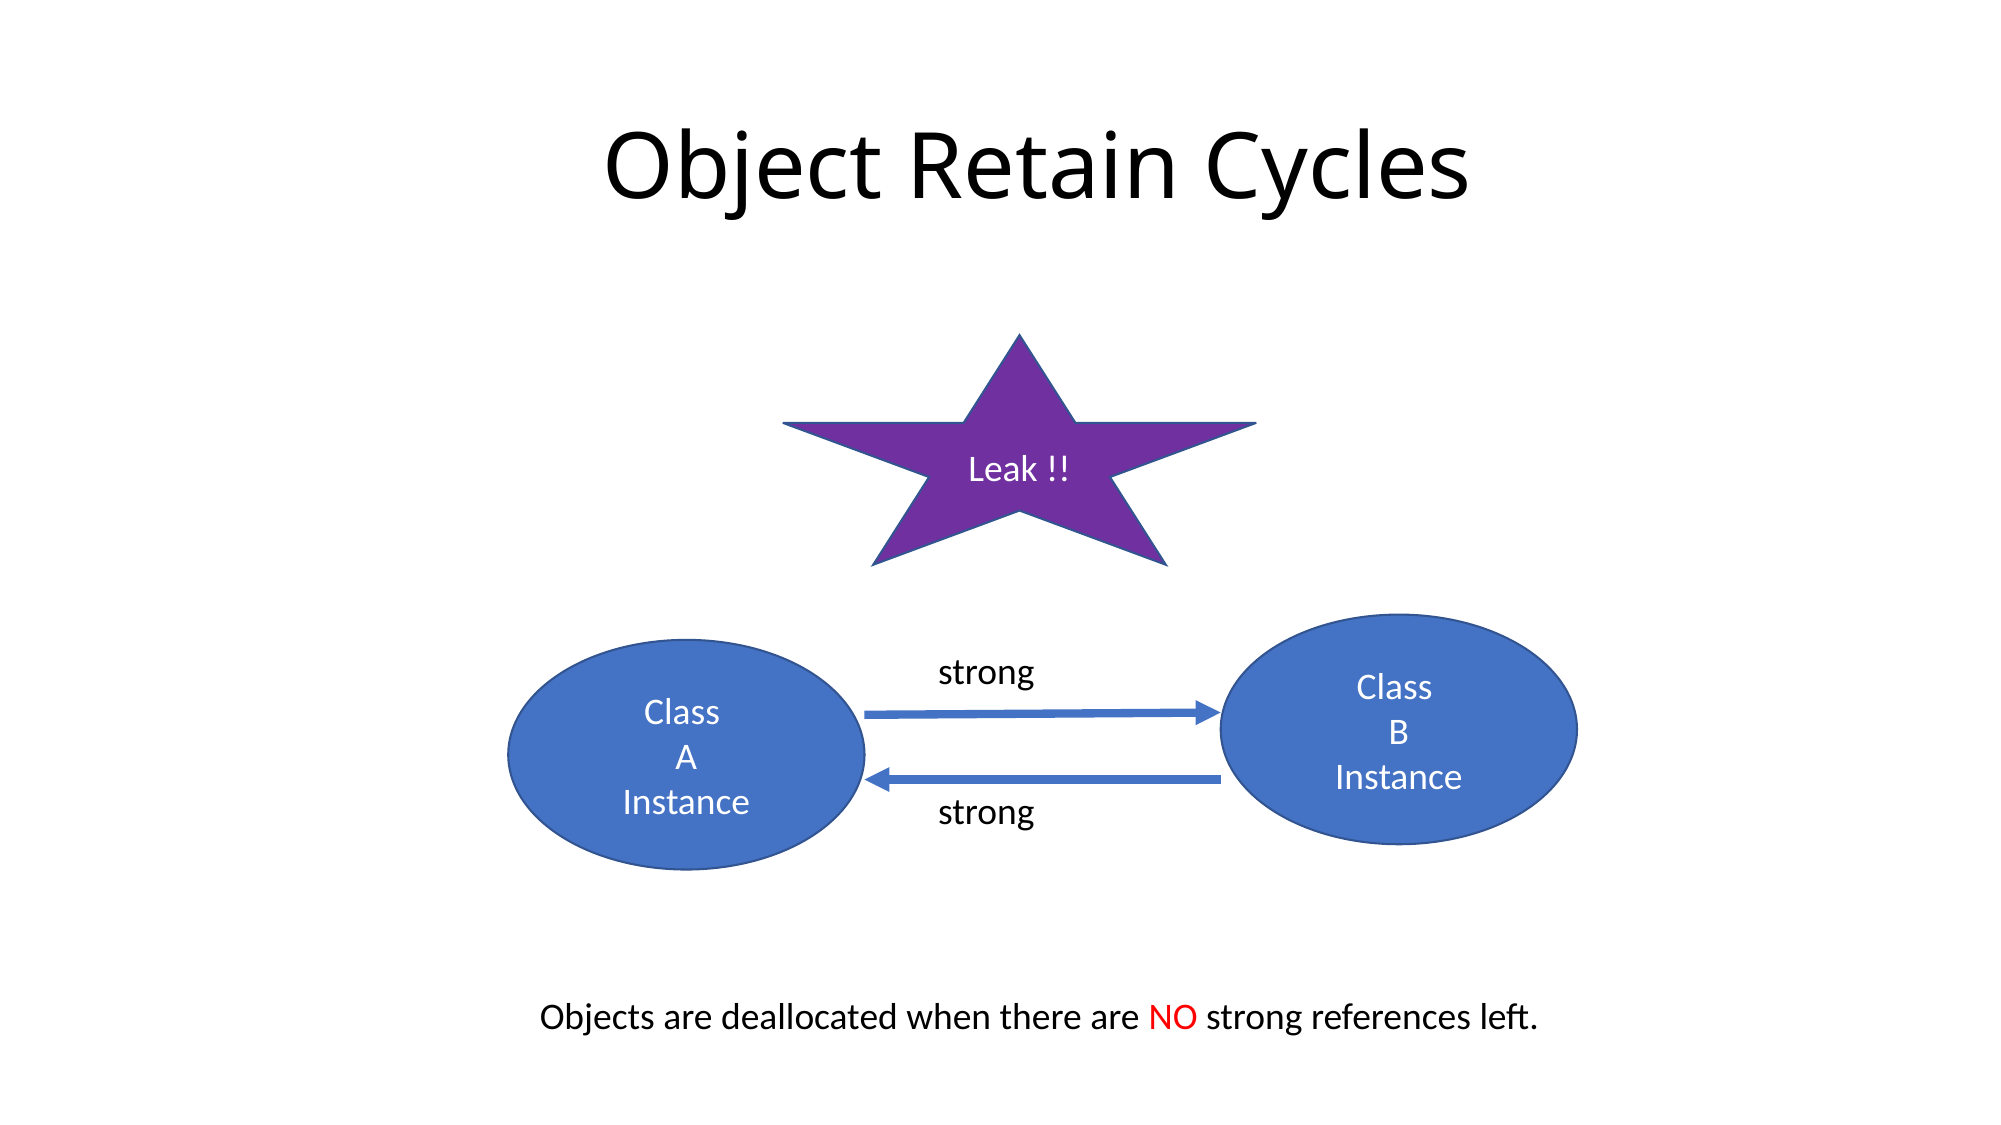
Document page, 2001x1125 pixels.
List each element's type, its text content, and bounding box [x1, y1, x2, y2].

text_box Class B Instance [1219, 613, 1579, 846]
text_box Objects are deallocated when there are NO strong references left. [225, 984, 1747, 1045]
text_box Class A Instance [507, 638, 866, 871]
text_box strong [923, 780, 1109, 840]
title Object Retain Cycles [137, 59, 1863, 278]
text_box Leak !! [782, 333, 1257, 567]
text_box strong [923, 639, 1109, 700]
